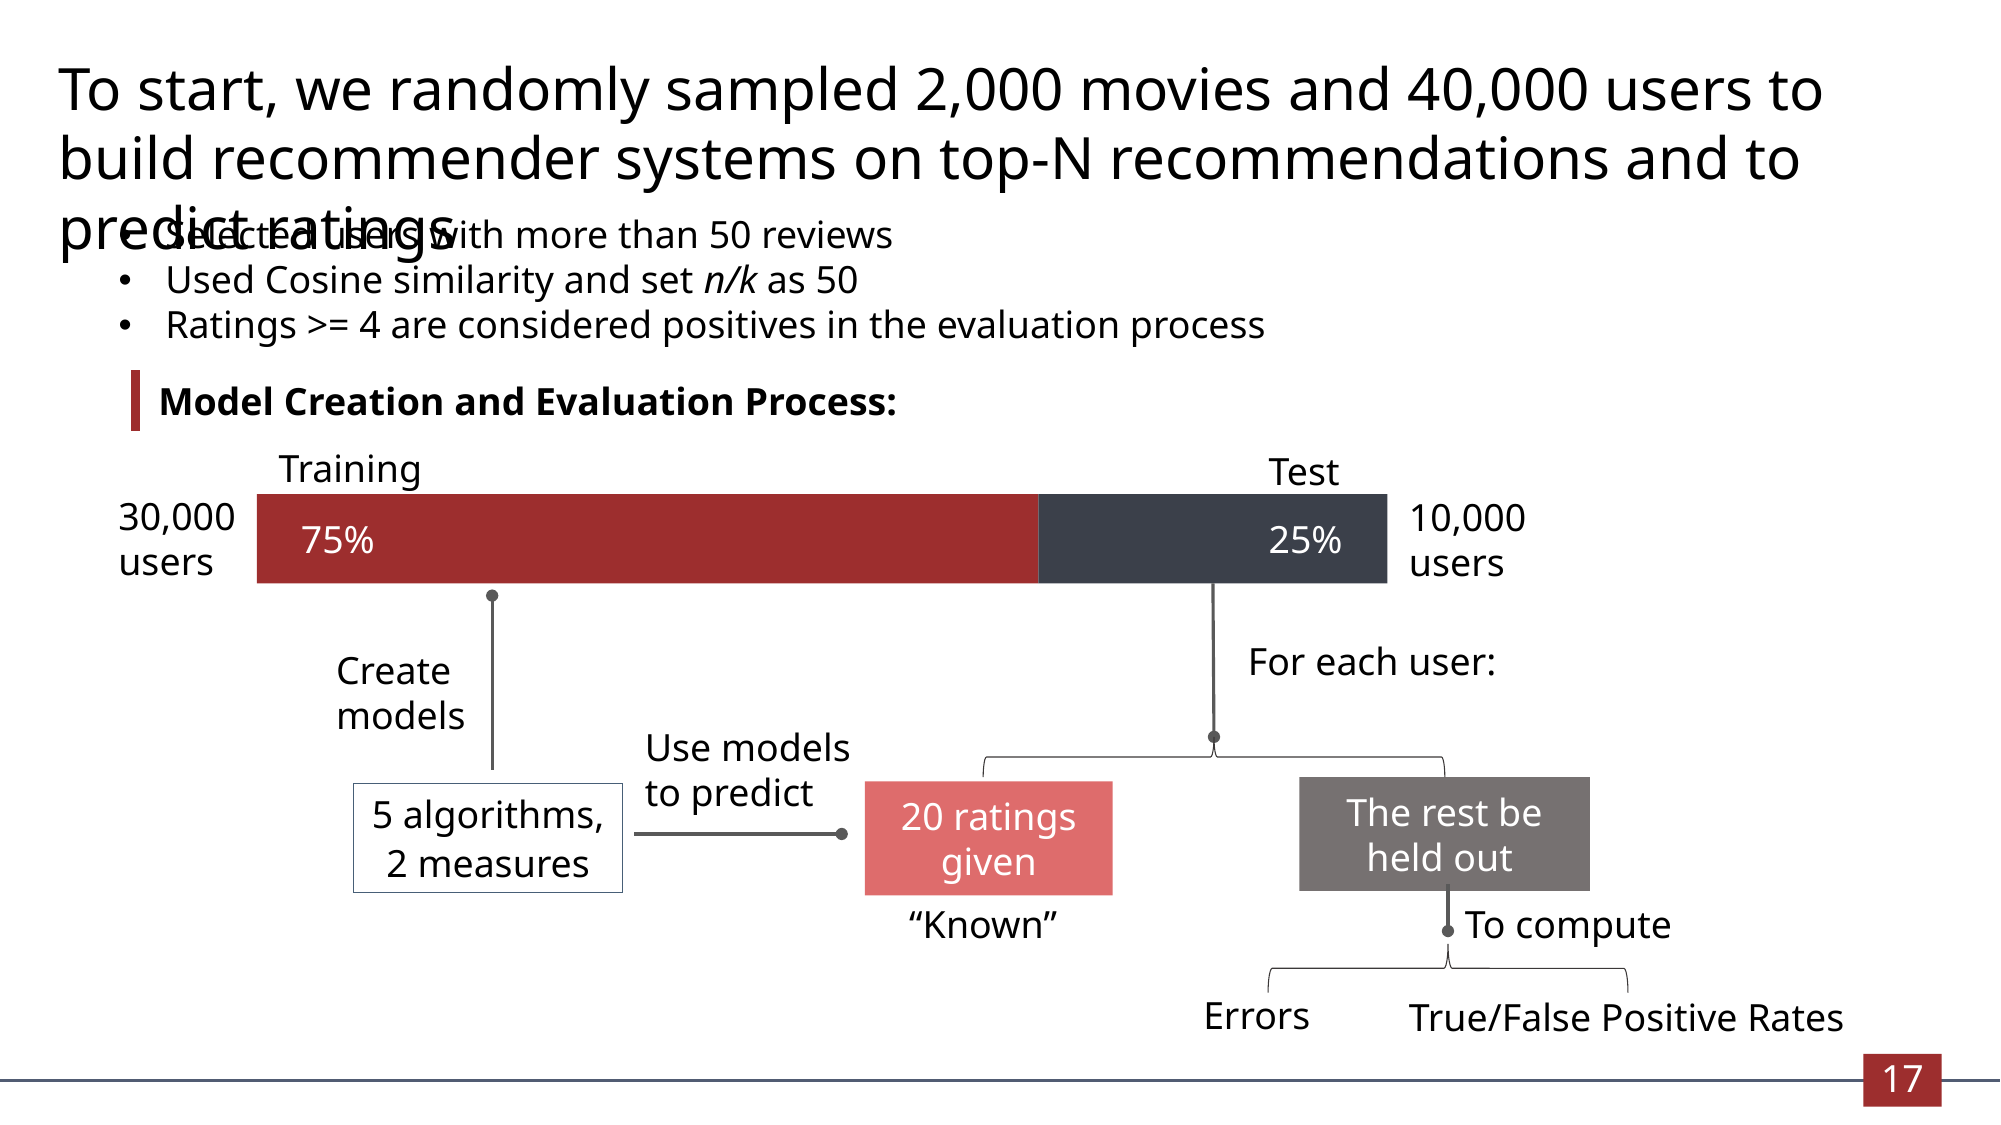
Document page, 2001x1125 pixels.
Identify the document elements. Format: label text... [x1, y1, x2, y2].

text_box Create models [321, 640, 486, 745]
text_box Training [263, 437, 444, 498]
text_box 25% [1037, 493, 1388, 584]
text_box Selected users with more than 50 reviews Used Cosine similarity and set n/k as 50 Ratings >= 4 are considered positives in the evaluation process [103, 204, 1574, 399]
text_box True/False Positive Rates [1394, 986, 1876, 1046]
slide_number 17 [1863, 1053, 1942, 1080]
text_box 30,000 users [103, 485, 257, 590]
text_box [1267, 943, 1629, 993]
text_box “Known” [884, 896, 1082, 953]
text_box Use models to predict [630, 716, 883, 822]
text_box For each user: [1233, 630, 1599, 691]
text_box 75% [257, 493, 1037, 584]
text_box Errors [1188, 985, 1349, 1045]
text_box 5 algorithms, 2 measures [353, 783, 623, 893]
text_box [864, 777, 1590, 896]
text_box [982, 736, 1446, 777]
slide_number 17 [1863, 1081, 1942, 1107]
text_box 10,000 users [1394, 486, 1543, 591]
text_box To compute [1450, 893, 1708, 953]
text_box Test [1253, 440, 1416, 500]
text_box To start, we randomly sampled 2,000 movies and 40,000 users to build recommender systems on top-N recommendations and to predict ratings [44, 44, 1958, 269]
text_box Model Creation and Evaluation Process: [143, 371, 919, 431]
